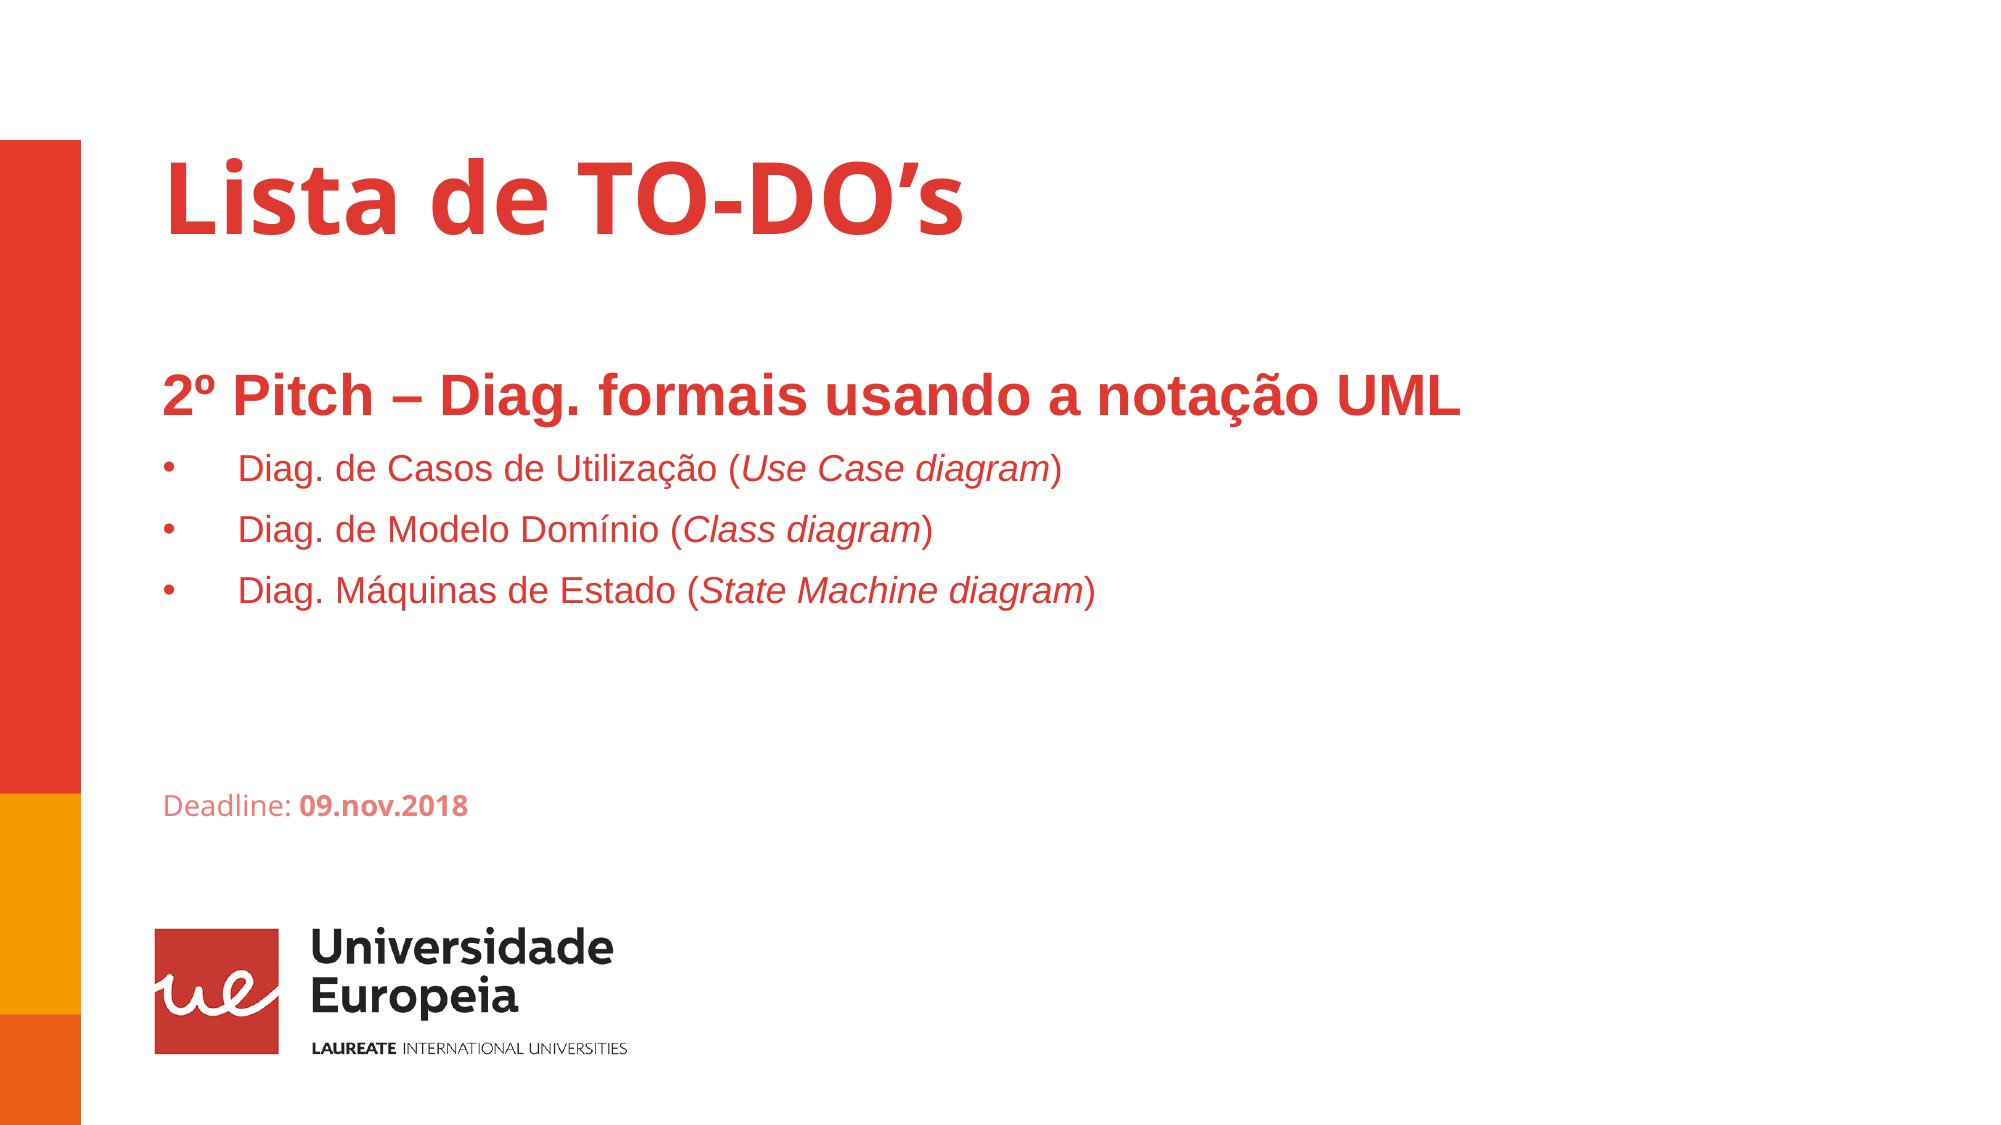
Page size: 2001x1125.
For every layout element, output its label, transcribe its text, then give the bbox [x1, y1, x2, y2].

picture [148, 922, 633, 1060]
subtitle 2º Pitch – Diag. formais usando a notação UML Diag. de Casos de Utilização (Use Case diagram) Diag. de Modelo Domínio (Class diagram) Diag. Máquinas de Estado (State Machine diagram) [147, 398, 1782, 671]
picture [0, 140, 81, 1125]
list Deadline: 09.nov.2018 [147, 784, 911, 873]
title Lista de TO-DO’s [147, 140, 1478, 349]
